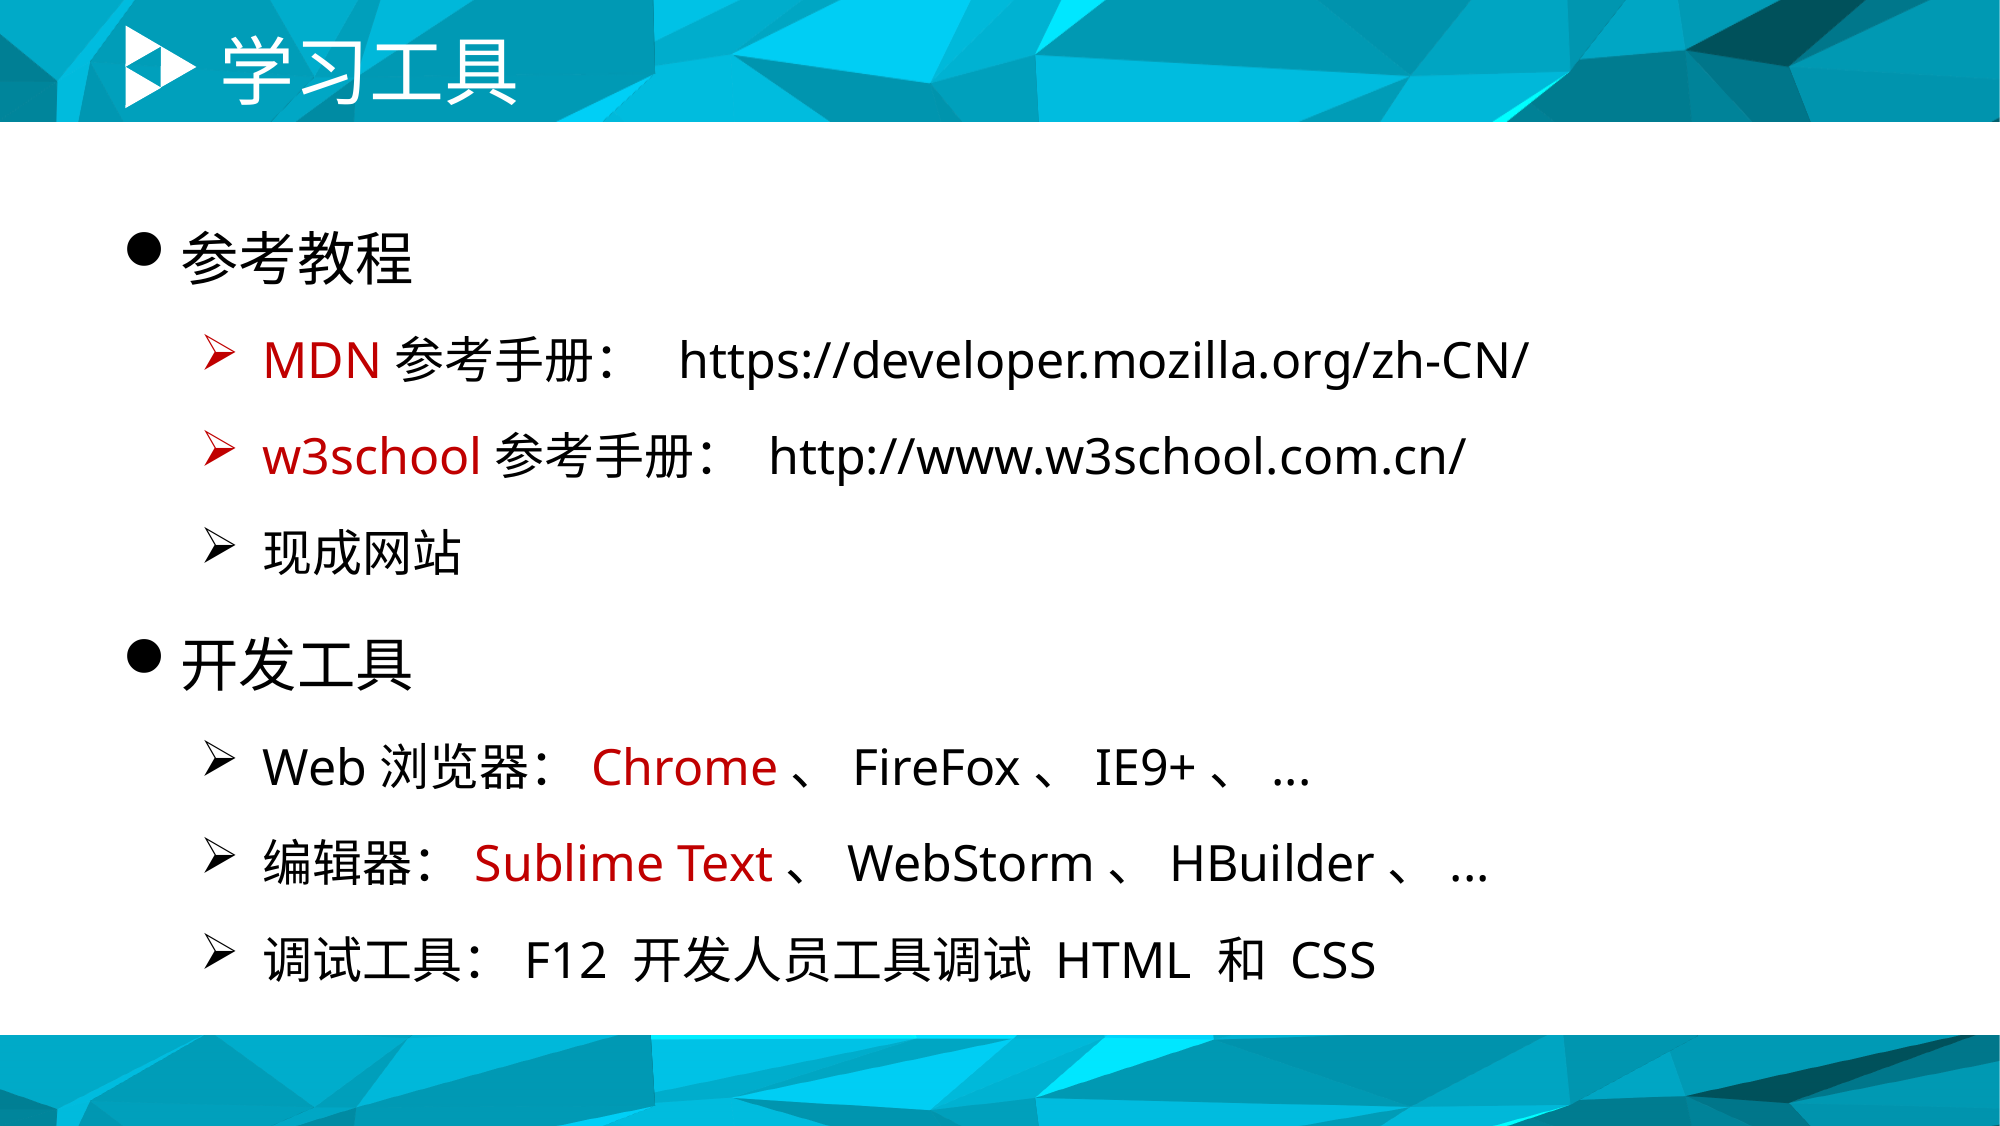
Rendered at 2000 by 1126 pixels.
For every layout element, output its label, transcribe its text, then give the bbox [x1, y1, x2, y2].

list 参考教程 MDN参考手册： https://developer.mozilla.org/zh-CN/ w3school参考手册： http://www.w3school.com.cn/ 现成网站 开发工具 Web浏览器：Chrome、FireFox、IE9+、... 编辑器：Sublime Text、WebStorm、HBuilder、... 调试工具：F12 开发人员工具调试 HTML 和 CSS [104, 178, 1927, 1085]
title 学习工具 [201, 24, 1927, 127]
picture [0, 0, 2000, 122]
picture [0, 1035, 2000, 1126]
